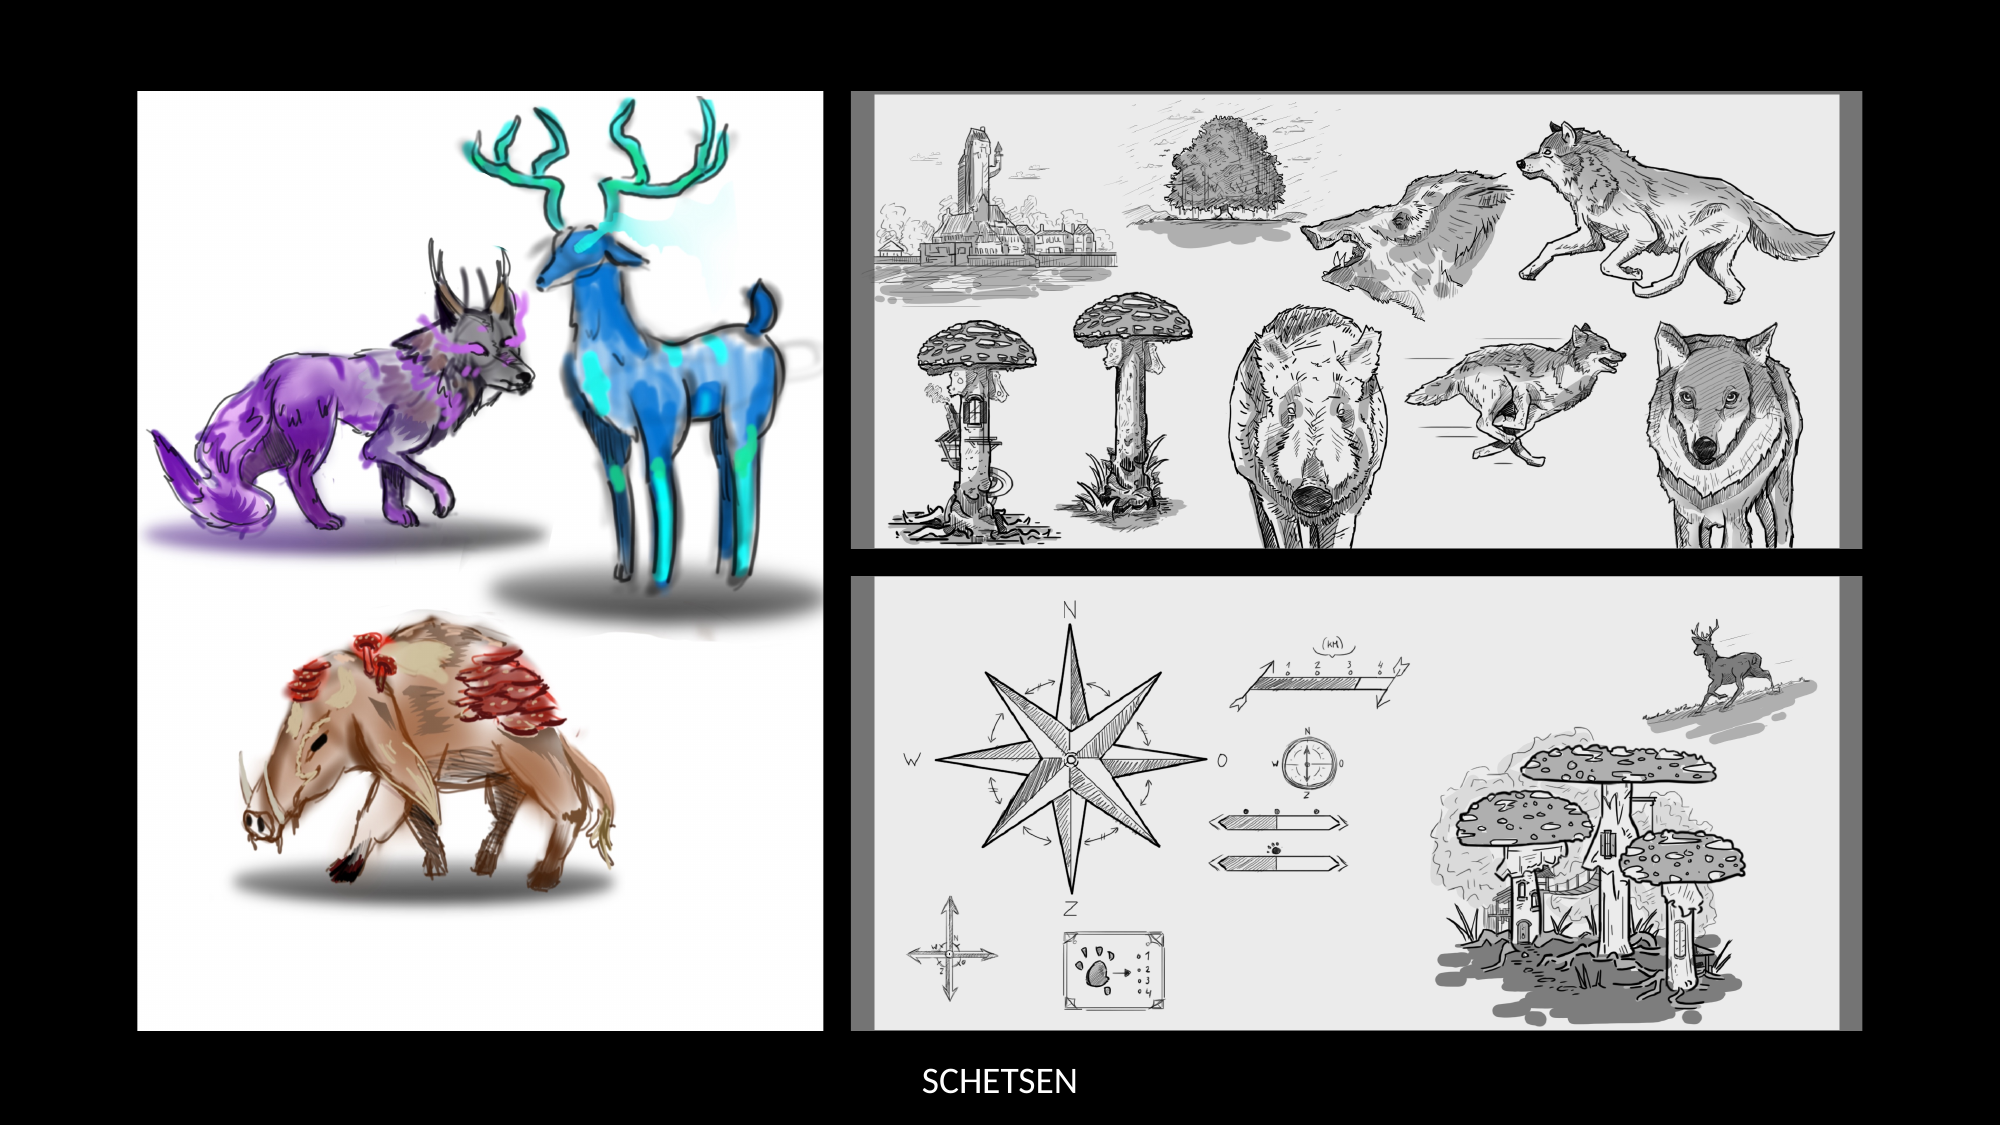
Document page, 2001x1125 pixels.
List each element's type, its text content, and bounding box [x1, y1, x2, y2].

picture [137, 91, 824, 1035]
text_box [0, 0, 2000, 1031]
picture [850, 91, 1863, 549]
text_box SCHETSEN [0, 1031, 2000, 1125]
picture [850, 576, 1863, 1035]
